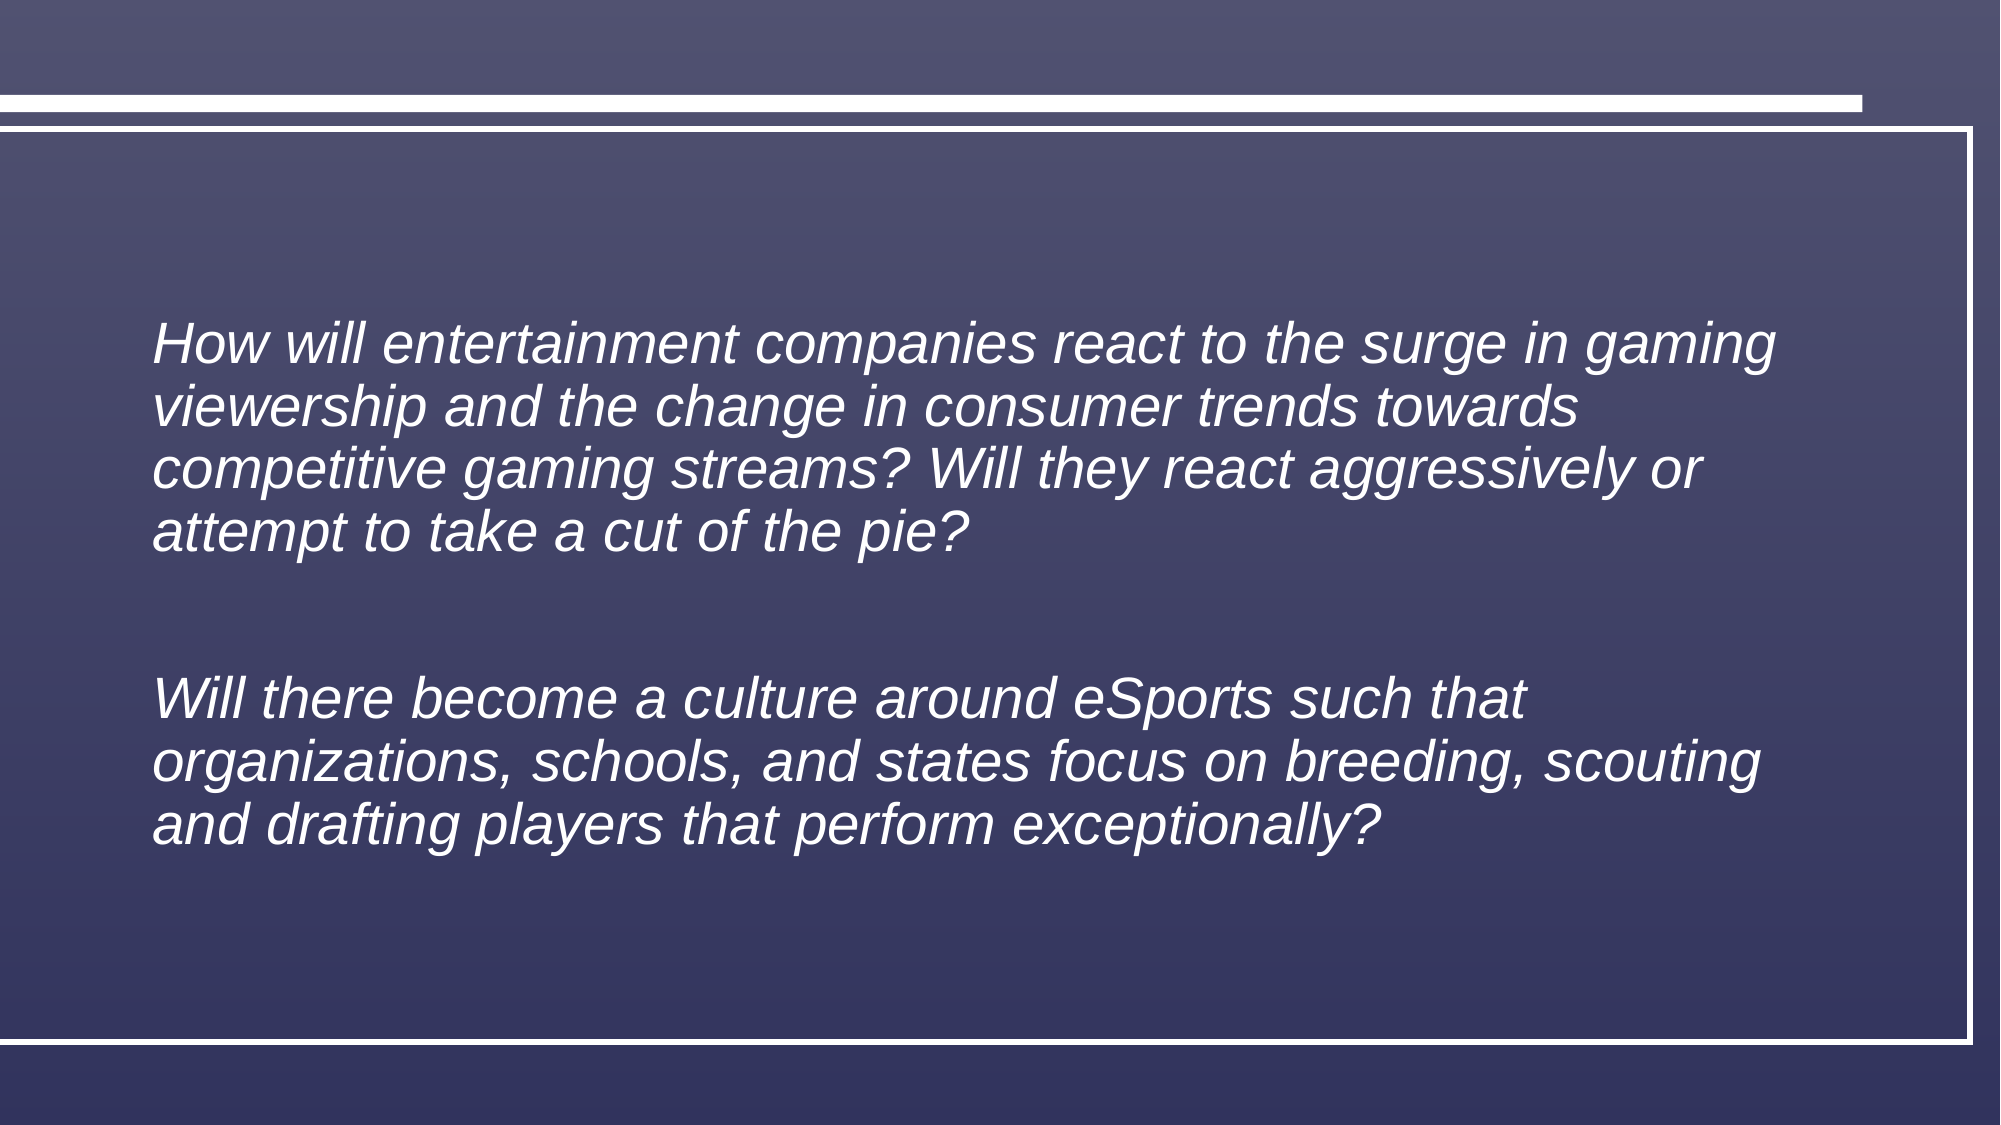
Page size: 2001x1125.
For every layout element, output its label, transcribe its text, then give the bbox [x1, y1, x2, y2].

list How will entertainment companies react to the surge in gaming viewership and the change in consumer trends towards competitive gaming streams? Will they react aggressively or attempt to take a cut of the pie? Will there become a culture around eSports such that organizations, schools, and states focus on breeding, scouting and drafting players that perform exceptionally? [137, 156, 1863, 1014]
